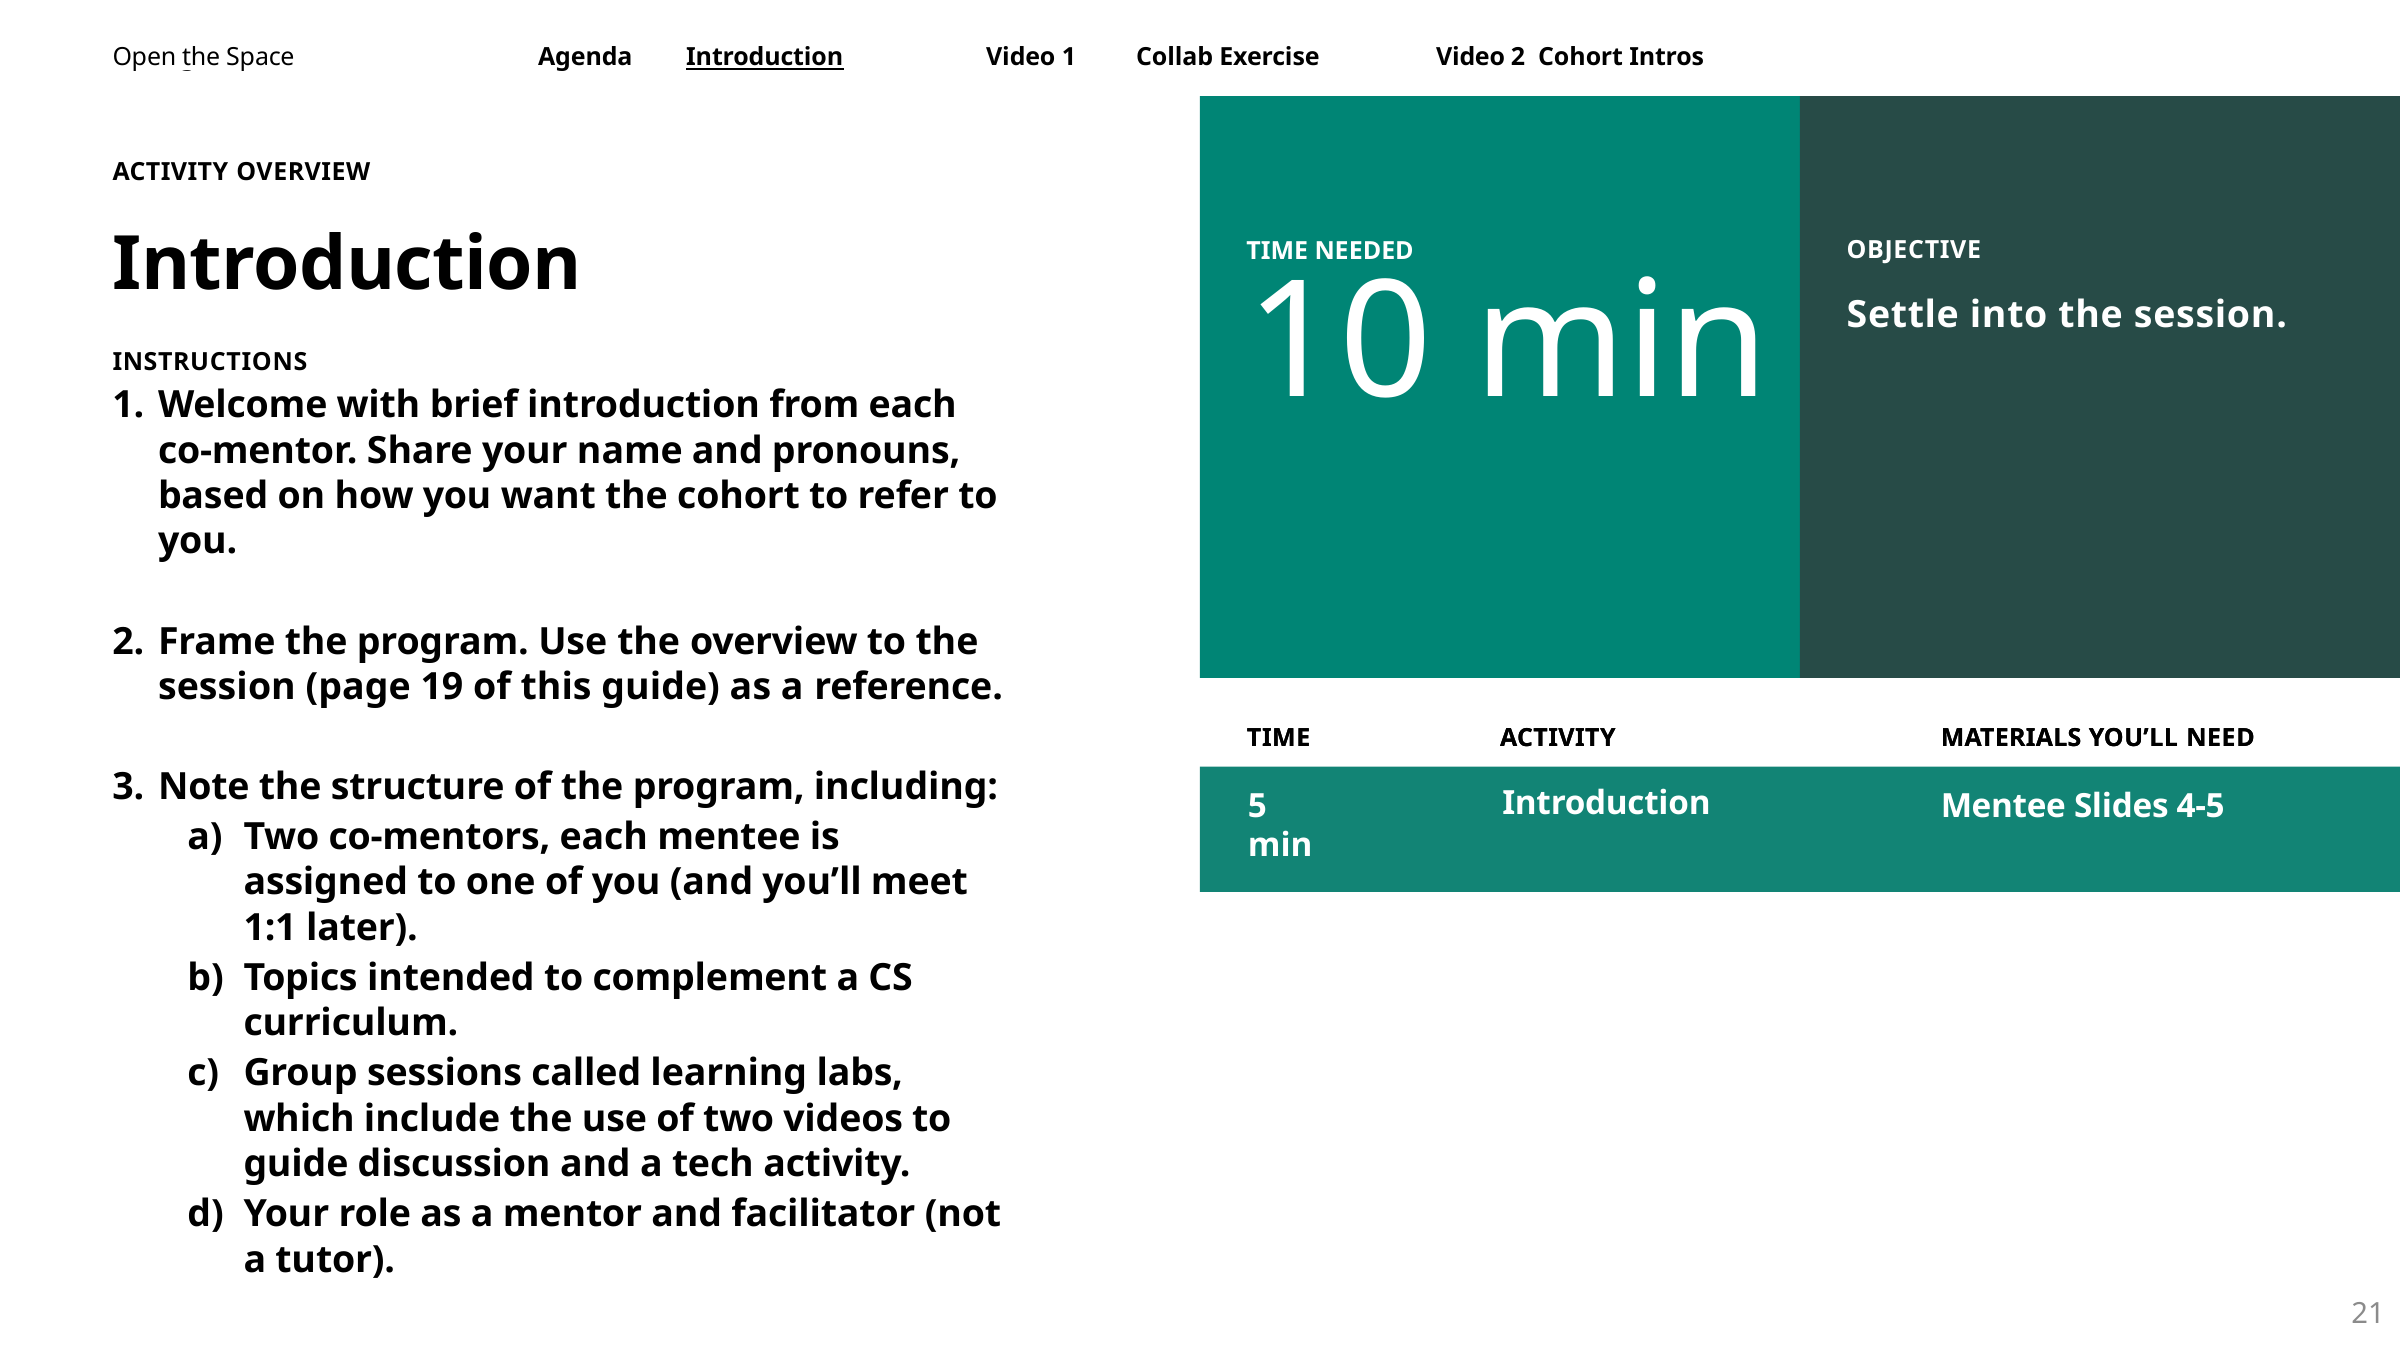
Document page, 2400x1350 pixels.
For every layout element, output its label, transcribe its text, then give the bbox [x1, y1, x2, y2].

text_box TIME NEEDED [1246, 234, 1450, 267]
text_box Open the Space [110, 40, 348, 71]
text_box 5 min [1247, 781, 1335, 864]
list 10 min [1246, 234, 1772, 473]
text_box [1199, 766, 2400, 892]
text_box OBJECTIVE Settle into the session. [1799, 86, 2400, 407]
text_box ACTIVITY OVERVIEW Introduction INSTRUCTIONS Welcome with brief introduction from each co-mentor. Share your name and pronouns, based on how you want the cohort to refer to you. Frame the program. Use the overview to the session (page 19 of this guide) as a reference. Note the structure of the program, including: Two co-mentors, each mentee is assigned to one of you (and you’ll meet 1:1 later). Topics intended to complement a CS curriculum. Group sessions called learning labs, which include the use of two videos to guide discussion and a tech activity. Your role as a mentor and facilitator (not a tutor). [110, 143, 1035, 1280]
text_box Mentee Slides 4-5 [1940, 781, 2286, 824]
text_box Introduction [1500, 781, 1845, 822]
slide_number 21 [1860, 1278, 2400, 1350]
text_box ACTIVITY [1497, 719, 1657, 752]
text_box TIME [1244, 719, 1335, 752]
text_box MATERIALS YOU’LL NEED [1938, 719, 2361, 752]
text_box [1536, 40, 1714, 89]
